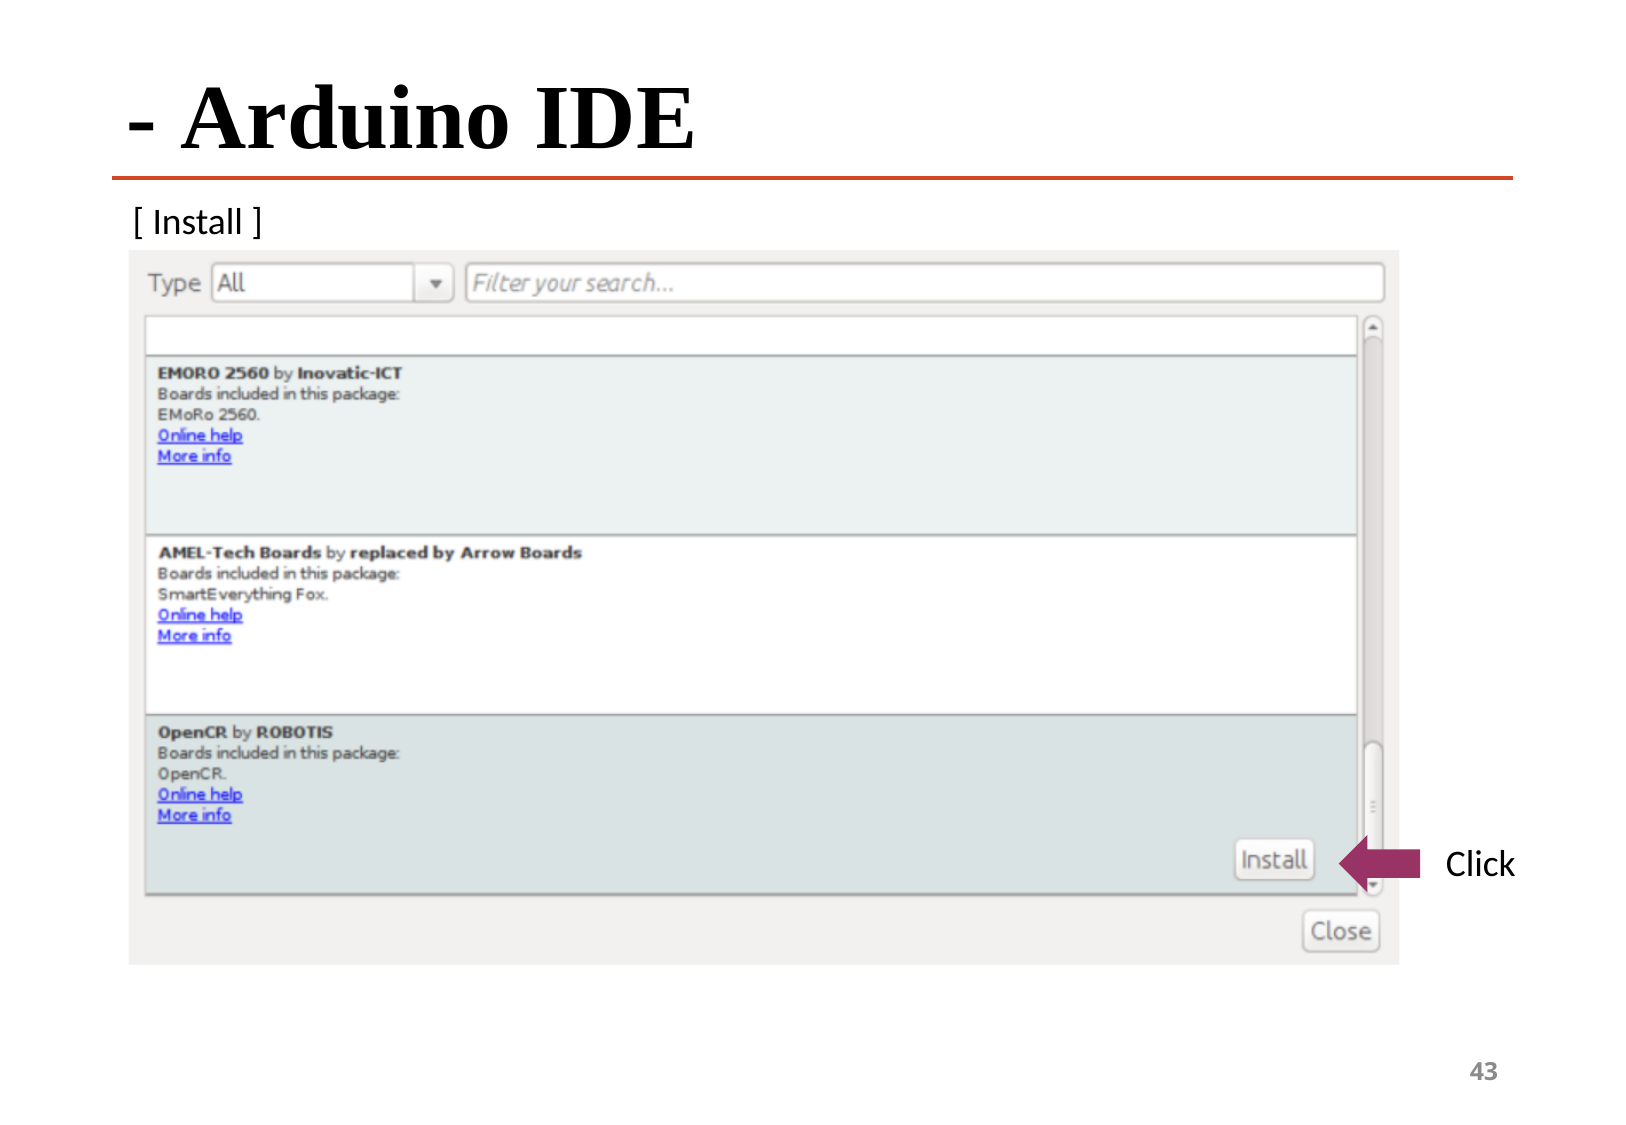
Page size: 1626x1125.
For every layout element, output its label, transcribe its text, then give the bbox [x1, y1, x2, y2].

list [115, 234, 1413, 973]
text_box [ Install ] [117, 189, 295, 234]
slide_number 43 [1433, 1042, 1514, 1103]
text_box [1413, 848, 1422, 880]
title - Arduino IDE [111, 59, 1514, 179]
text_box Click [1431, 831, 1531, 892]
